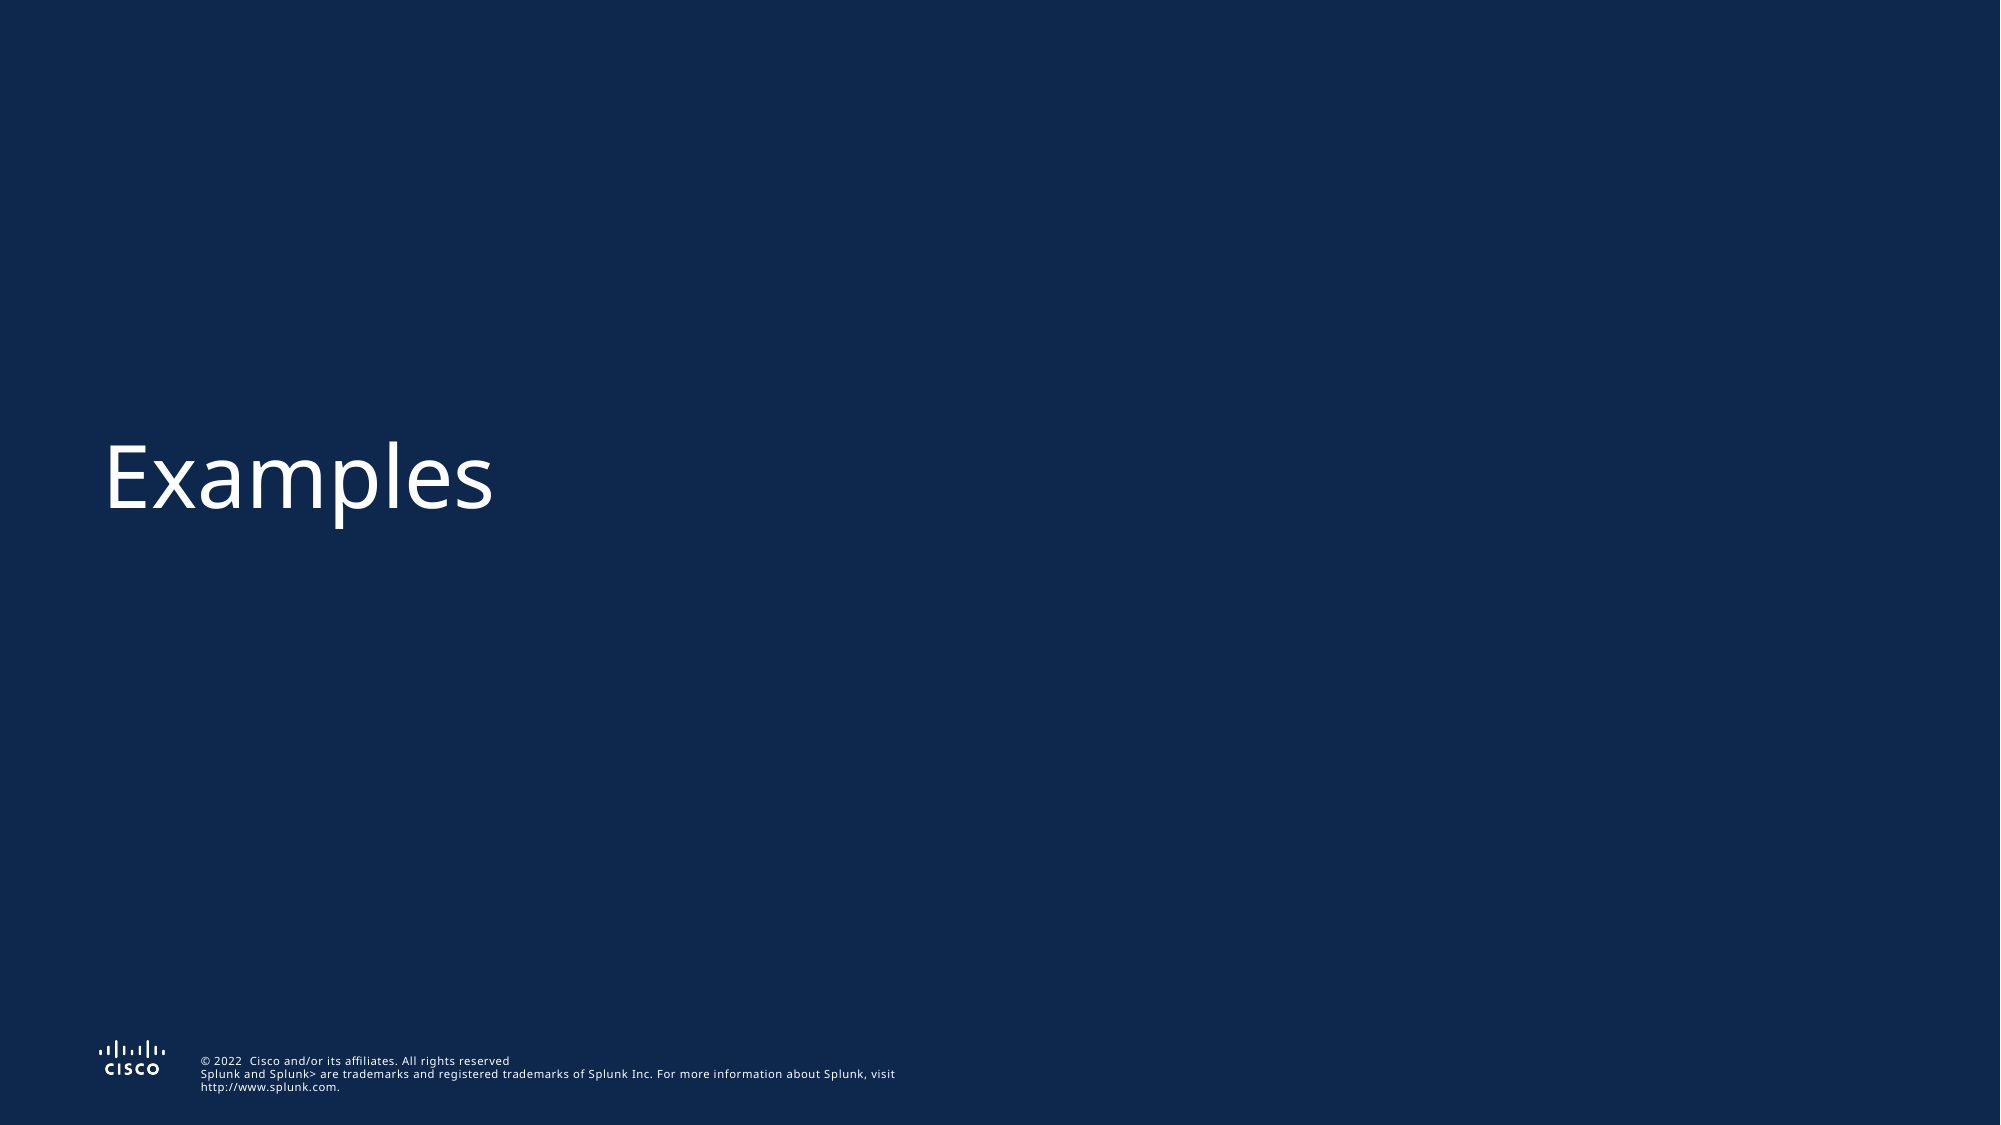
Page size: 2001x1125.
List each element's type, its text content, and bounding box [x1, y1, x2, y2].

picture [99, 1040, 165, 1075]
title Examples [102, 420, 1782, 526]
